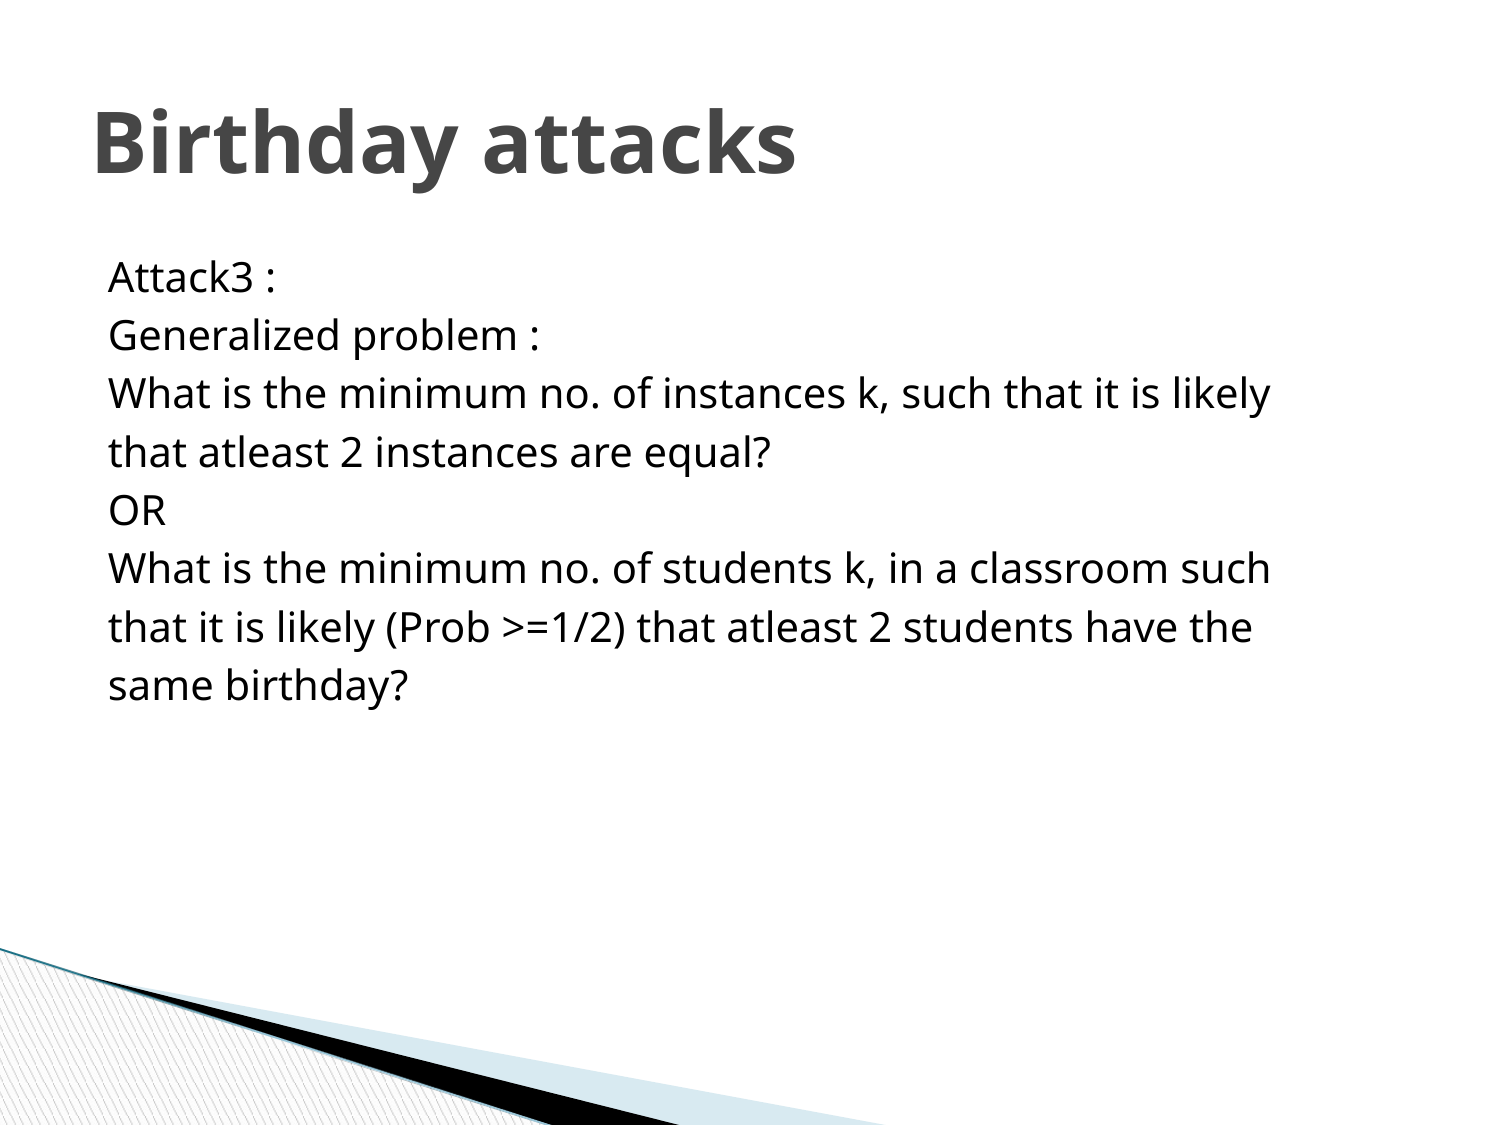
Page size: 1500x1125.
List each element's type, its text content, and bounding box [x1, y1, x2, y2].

picture [0, 947, 559, 1125]
title Birthday attacks [75, 45, 1425, 233]
list Attack3 : Generalized problem : What is the minimum no. of instances k, such that it is likely that atleast 2 instances are equal? OR What is the minimum no. of students k, in a classroom such that it is likely (Prob >=1/2) that atleast 2 students have the same birthday? [75, 242, 1425, 986]
